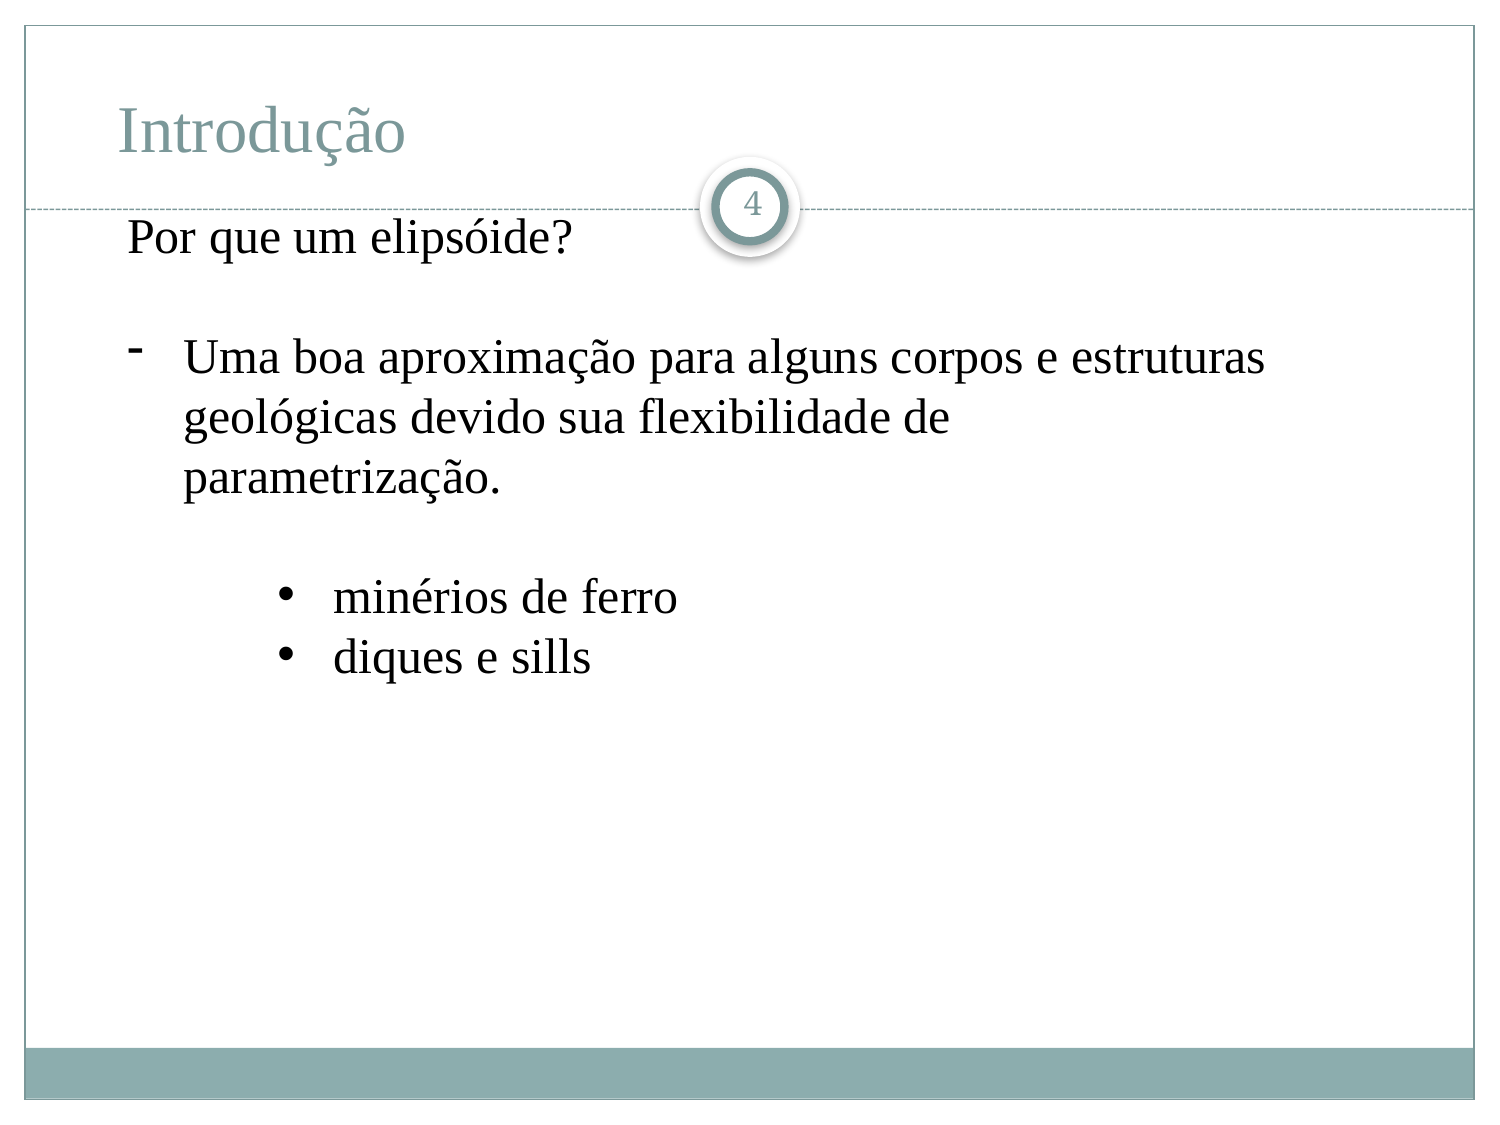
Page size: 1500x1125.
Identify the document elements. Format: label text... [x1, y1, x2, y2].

title Introdução [103, 59, 1397, 173]
text_box Por que um elipsóide? Uma boa aproximação para alguns corpos e estruturas geológicas devido sua flexibilidade de parametrização. minérios de ferro diques e sills [112, 195, 1295, 751]
slide_number 4 [715, 168, 791, 241]
